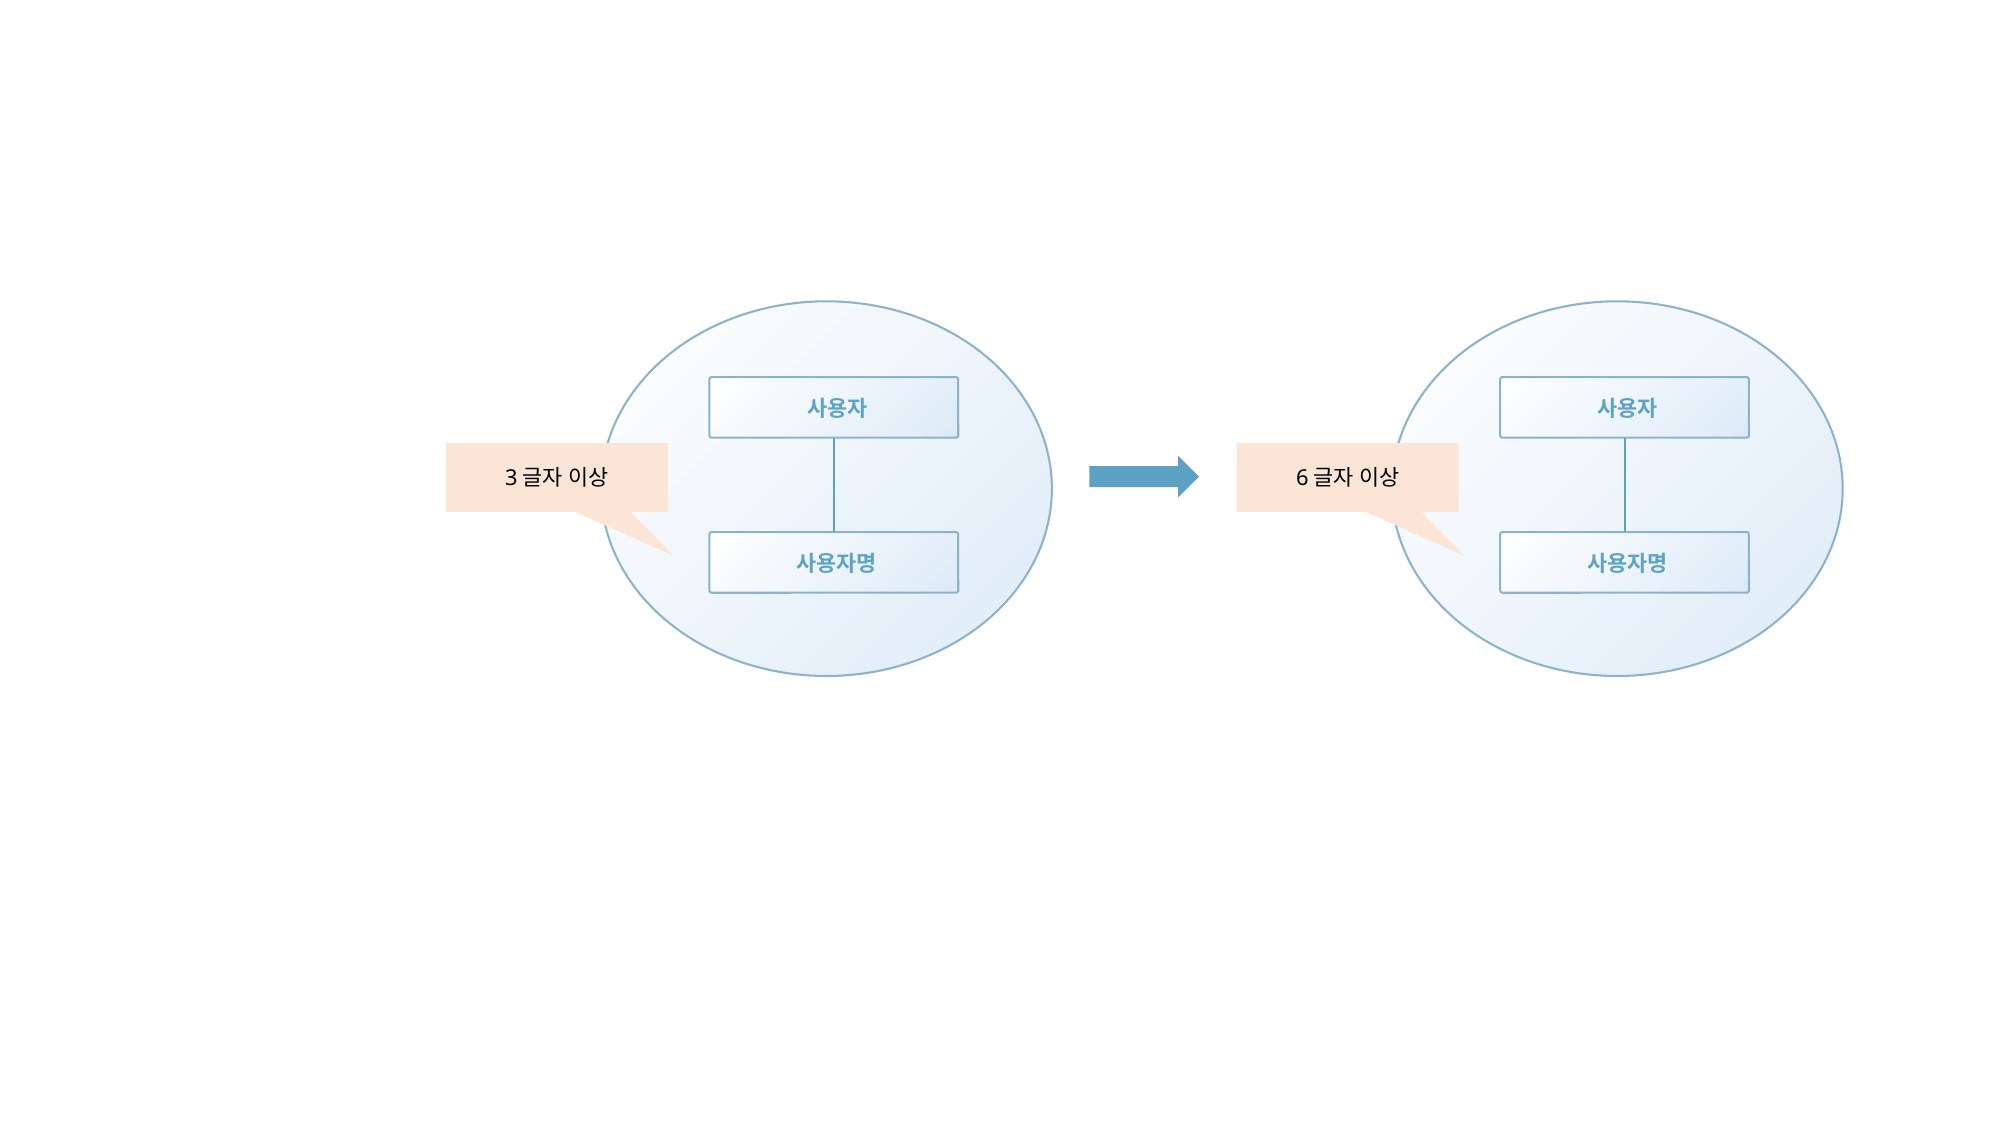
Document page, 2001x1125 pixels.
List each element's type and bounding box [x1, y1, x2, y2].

text_box [1088, 453, 1201, 500]
text_box [604, 300, 1053, 678]
text_box [1500, 377, 1749, 438]
text_box [1236, 443, 1459, 512]
text_box [445, 443, 668, 512]
text_box [709, 377, 959, 438]
text_box [709, 532, 959, 593]
text_box [1500, 532, 1749, 593]
text_box [1394, 300, 1844, 678]
